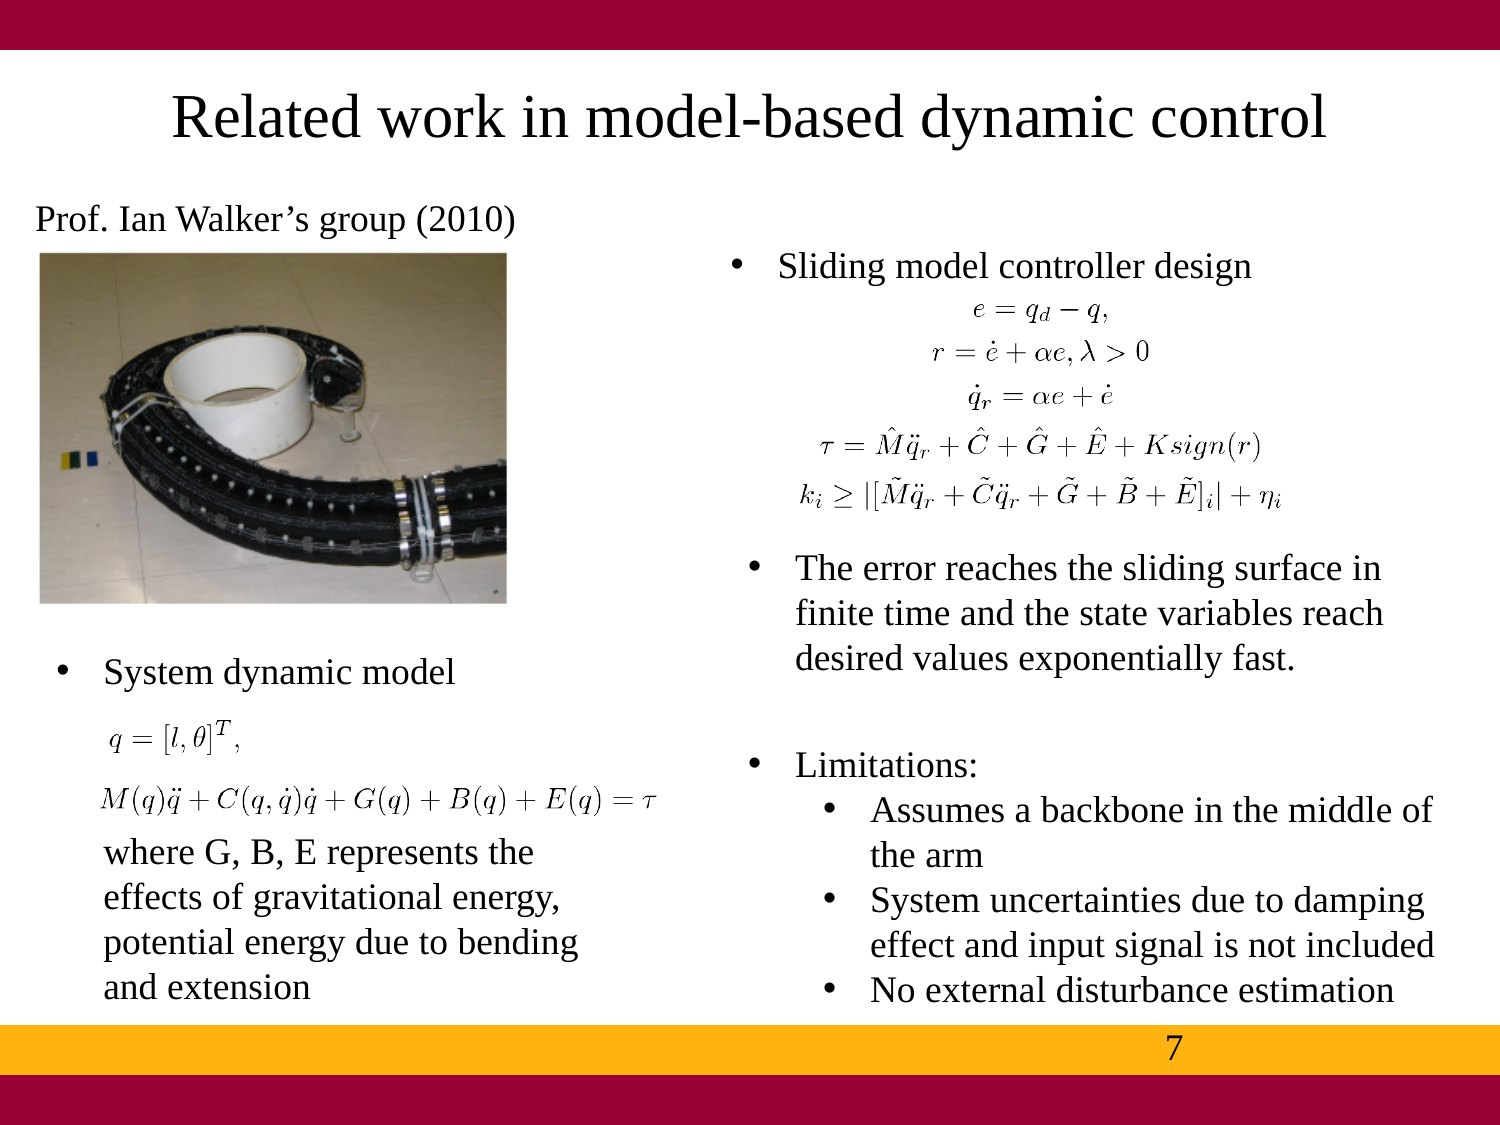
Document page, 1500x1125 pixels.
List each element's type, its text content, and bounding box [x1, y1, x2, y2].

picture [39, 246, 518, 615]
text_box Prof. Ian Walker’s group (2010) [20, 186, 558, 247]
text_box The error reaches the sliding surface in finite time and the state variables reach desired values exponentially fast. [733, 535, 1421, 686]
picture [109, 720, 240, 755]
text_box Sliding model controller design [715, 233, 1331, 294]
picture [800, 304, 1281, 511]
text_box Limitations: Assumes a backbone in the middle of the arm System uncertainties due to damping effect and input signal is not included No external disturbance estimation [733, 732, 1481, 1063]
picture [98, 784, 657, 816]
slide_number 7 [1149, 1015, 1500, 1076]
title Related work in model-based dynamic control [0, 49, 1500, 176]
text_box System dynamic model where G, B, E represents the effects of gravitational energy, potential energy due to bending and extension [41, 639, 657, 1060]
